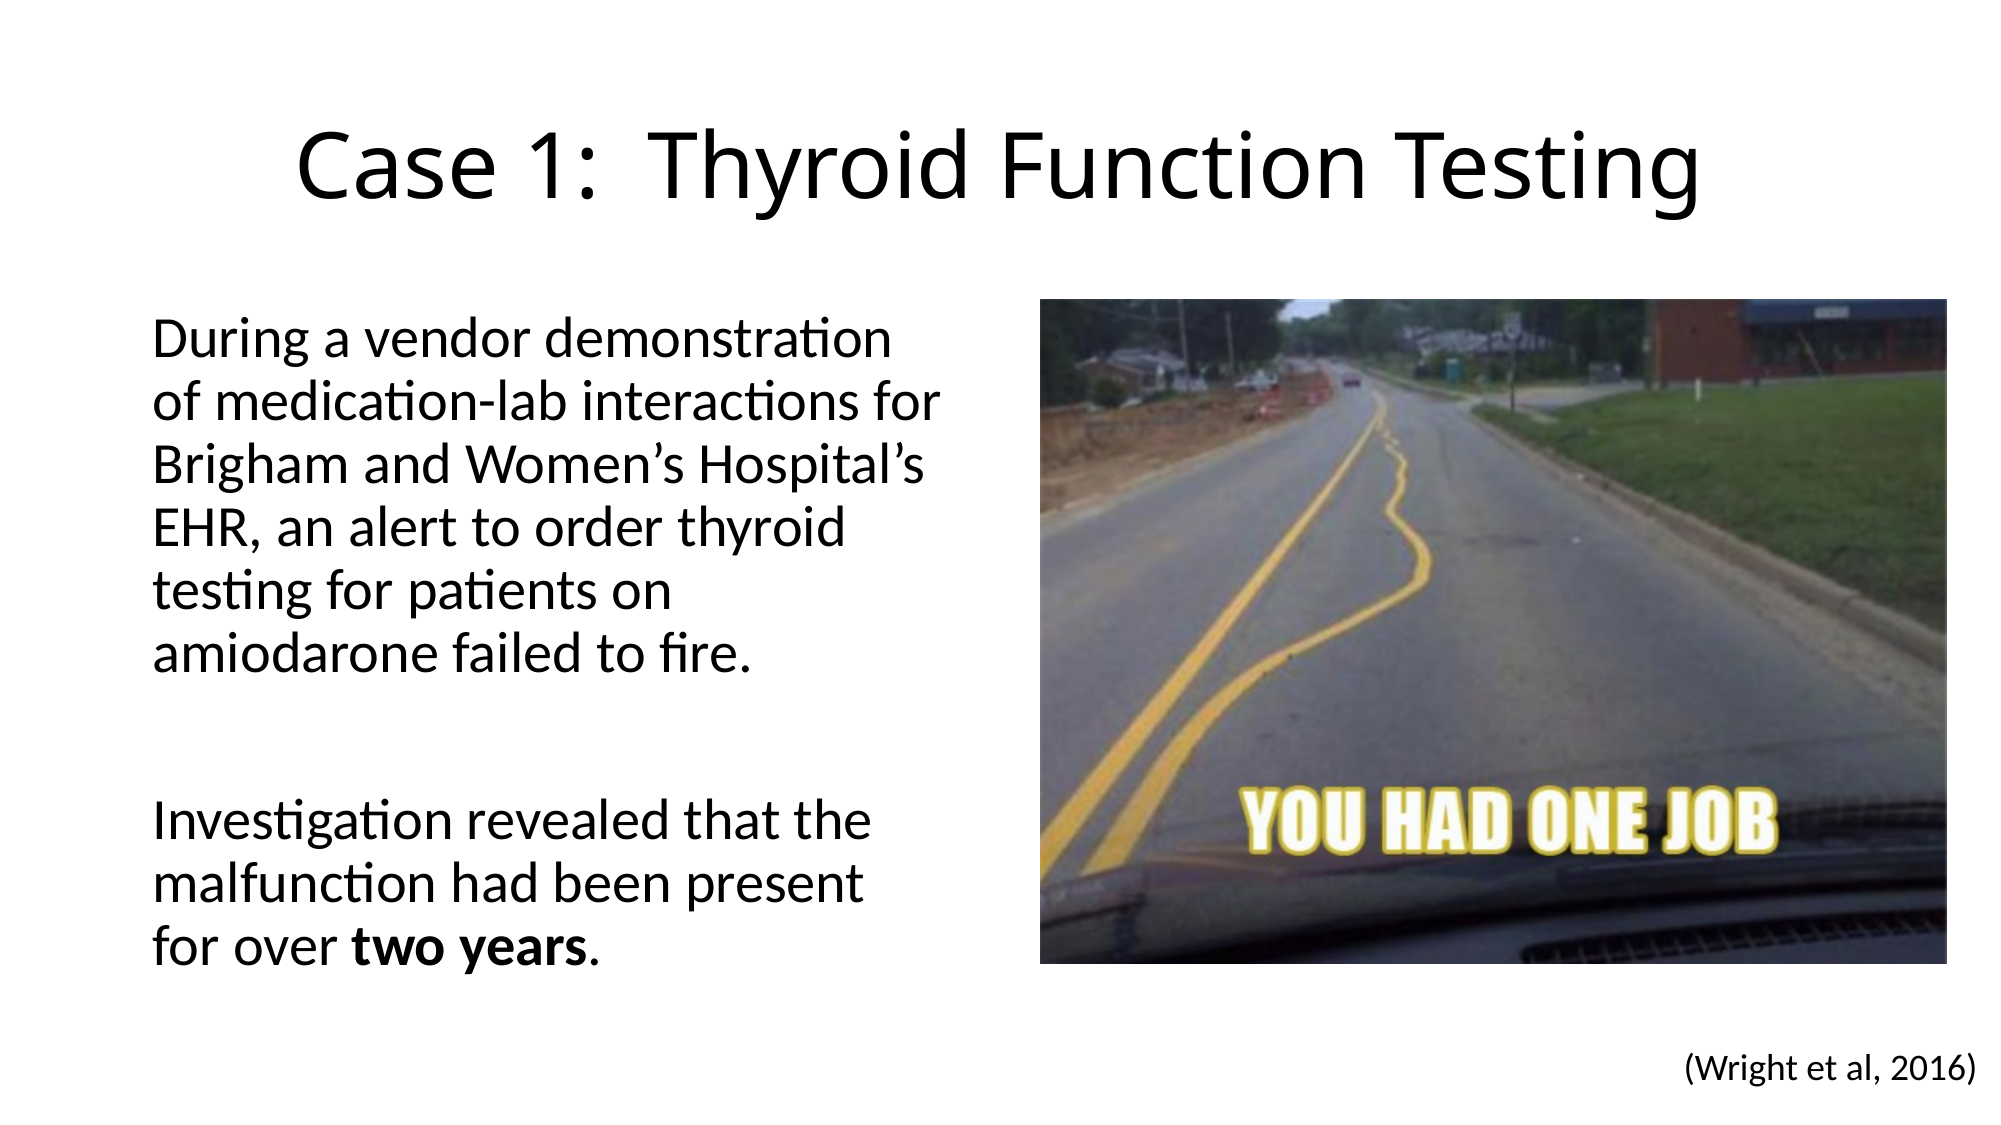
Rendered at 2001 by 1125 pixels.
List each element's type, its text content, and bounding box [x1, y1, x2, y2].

text_box (Wright et al, 2016) [1668, 1035, 1993, 1096]
picture [1040, 299, 1947, 964]
title Case 1: Thyroid Function Testing [137, 59, 1863, 278]
list During a vendor demonstration of medication-lab interactions for Brigham and Women’s Hospital’s EHR, an alert to order thyroid testing for patients on amiodarone failed to fire. Investigation revealed that the malfunction had been present for over two years. [137, 299, 960, 1014]
